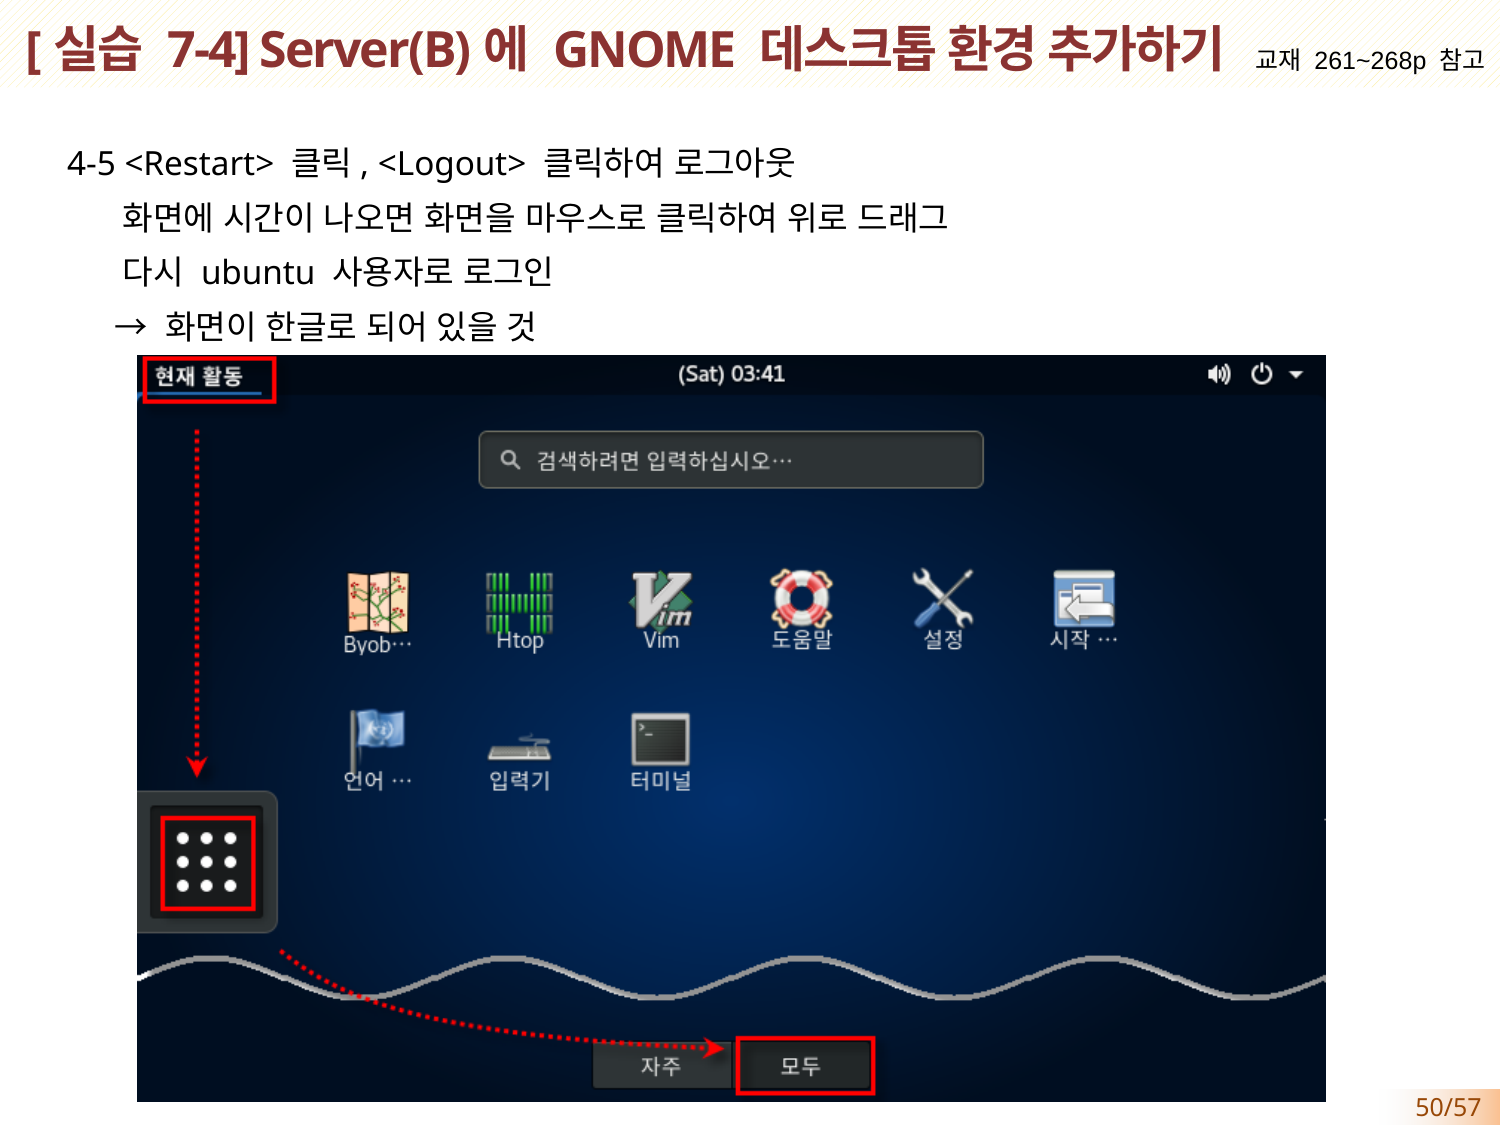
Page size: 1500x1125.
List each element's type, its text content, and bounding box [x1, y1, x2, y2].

picture [136, 355, 1327, 1102]
list 4-5 <Restart> 클릭, <Logout> 클릭하여 로그아웃 화면에 시간이 나오면 화면을 마우스로 클릭하여 위로 드래그 다시 ubuntu 사용자로 로그인 → 화면이 한글로 되어 있을 것 [10, 126, 1481, 1125]
text_box 교재 261~268p 참고 [1240, 36, 1500, 82]
title [실습 7-4] Server(B)에 GNOME 데스크톱 환경 추가하기 [10, 8, 1288, 87]
